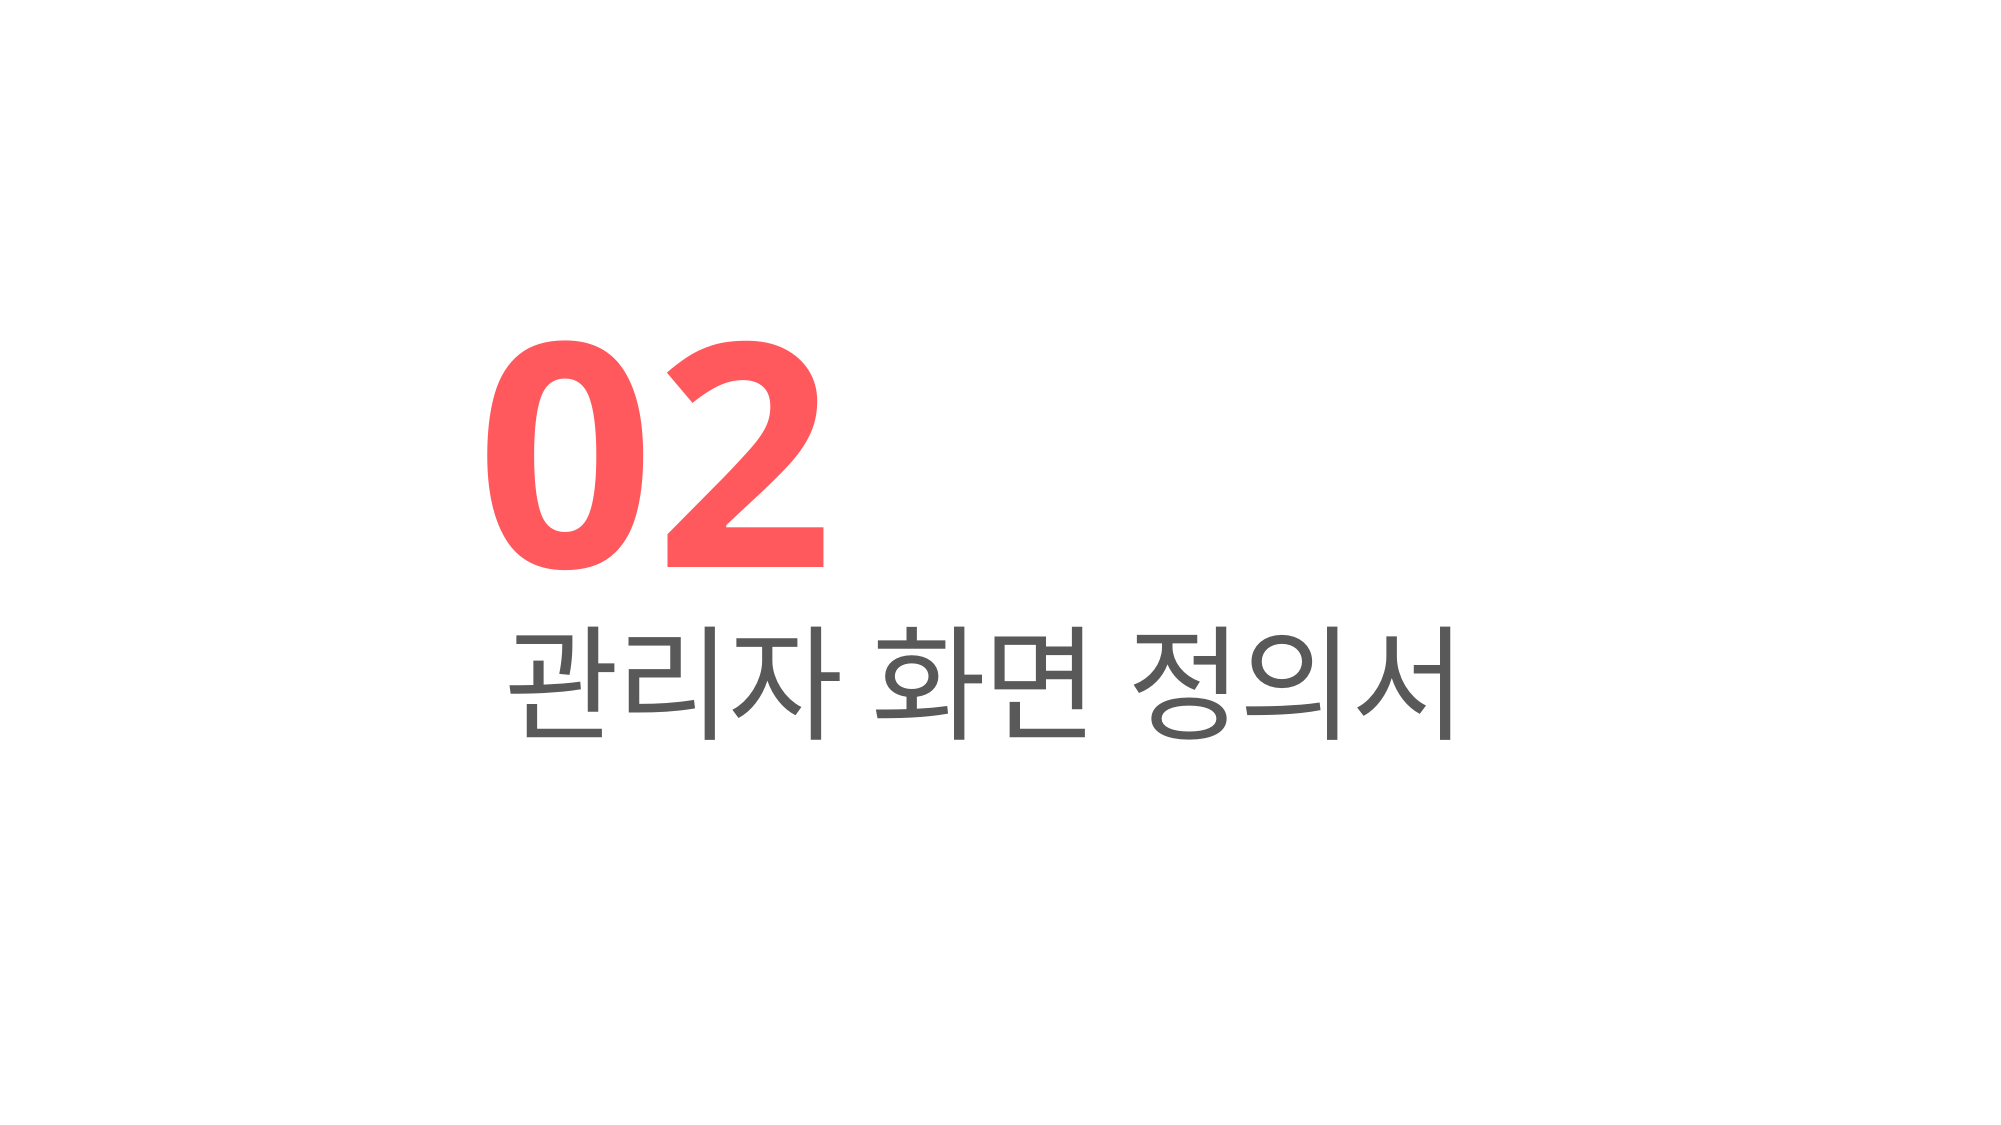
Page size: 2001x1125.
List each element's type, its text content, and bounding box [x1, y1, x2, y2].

text_box 관리자 화면 정의서 [489, 598, 1581, 764]
text_box 02 [461, 247, 935, 638]
